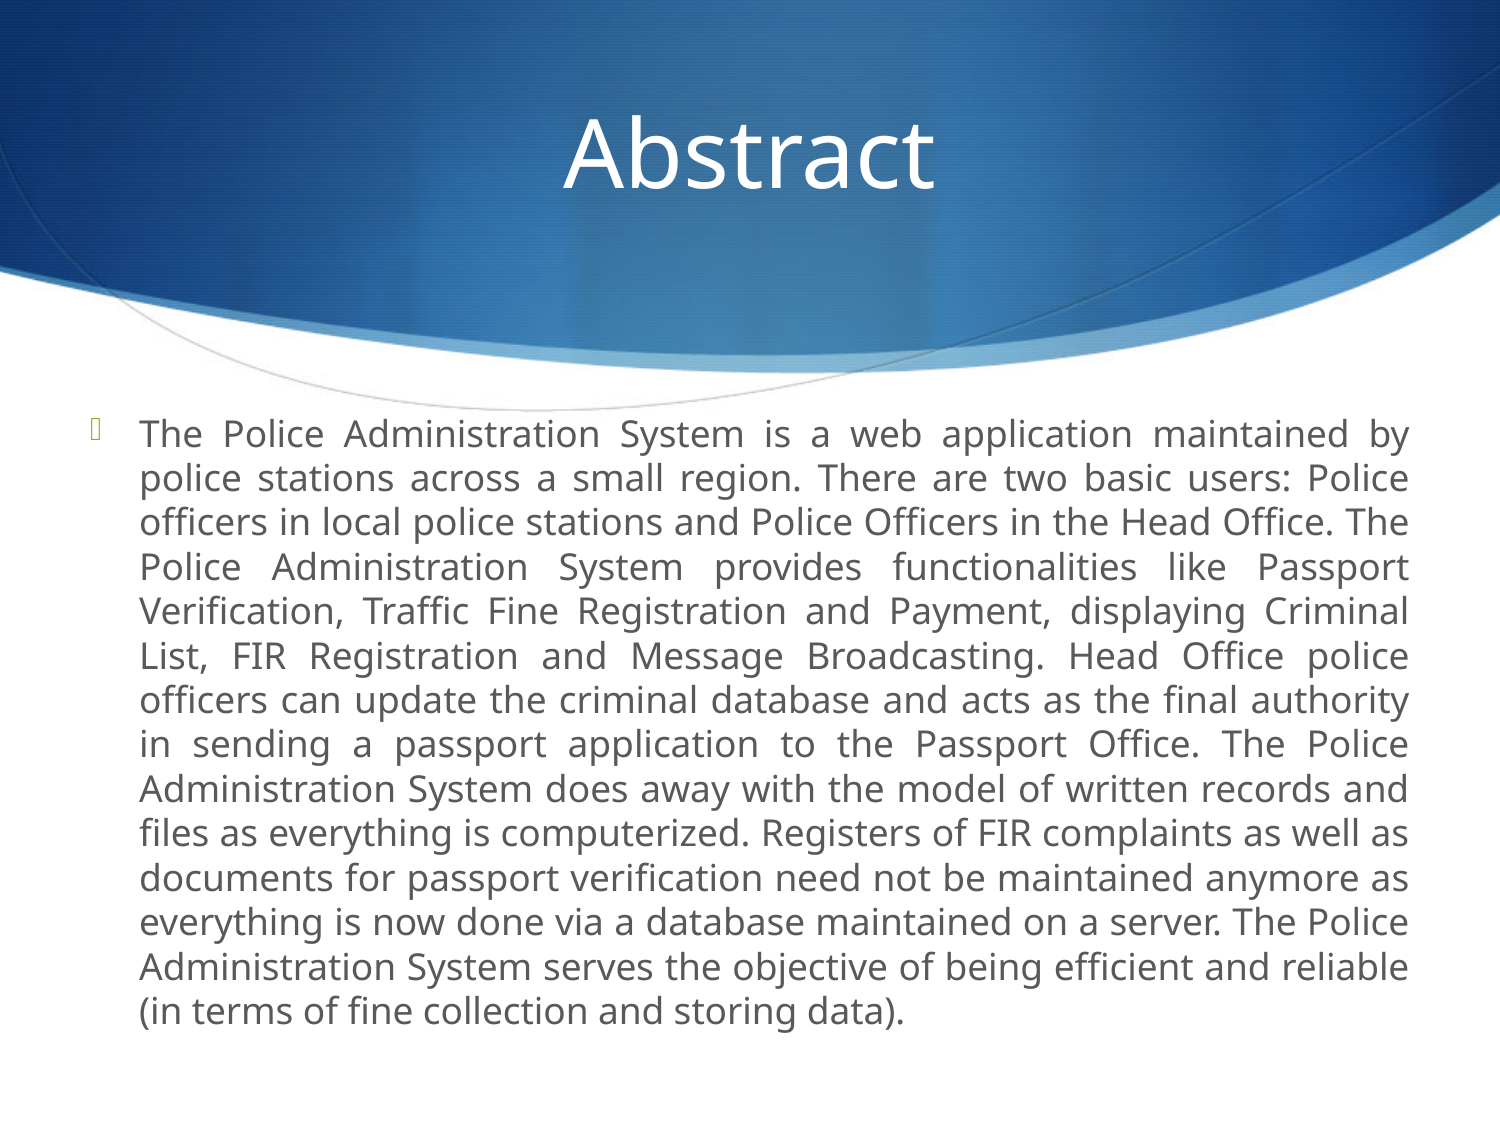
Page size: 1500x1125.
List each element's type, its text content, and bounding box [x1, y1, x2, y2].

title Abstract [75, 56, 1425, 245]
picture [0, 0, 1500, 1125]
list The Police Administration System is a web application maintained by police stations across a small region. There are two basic users: Police officers in local police stations and Police Officers in the Head Office. The Police Administration System provides functionalities like Passport Verification, Traffic Fine Registration and Payment, displaying Criminal List, FIR Registration and Message Broadcasting. Head Office police officers can update the criminal database and acts as the final authority in sending a passport application to the Passport Office. The Police Administration System does away with the model of written records and files as everything is computerized. Registers of FIR complaints as well as documents for passport verification need not be maintained anymore as everything is now done via a database maintained on a server. The Police Administration System serves the objective of being efficient and reliable (in terms of fine collection and storing data). [75, 402, 1425, 1053]
